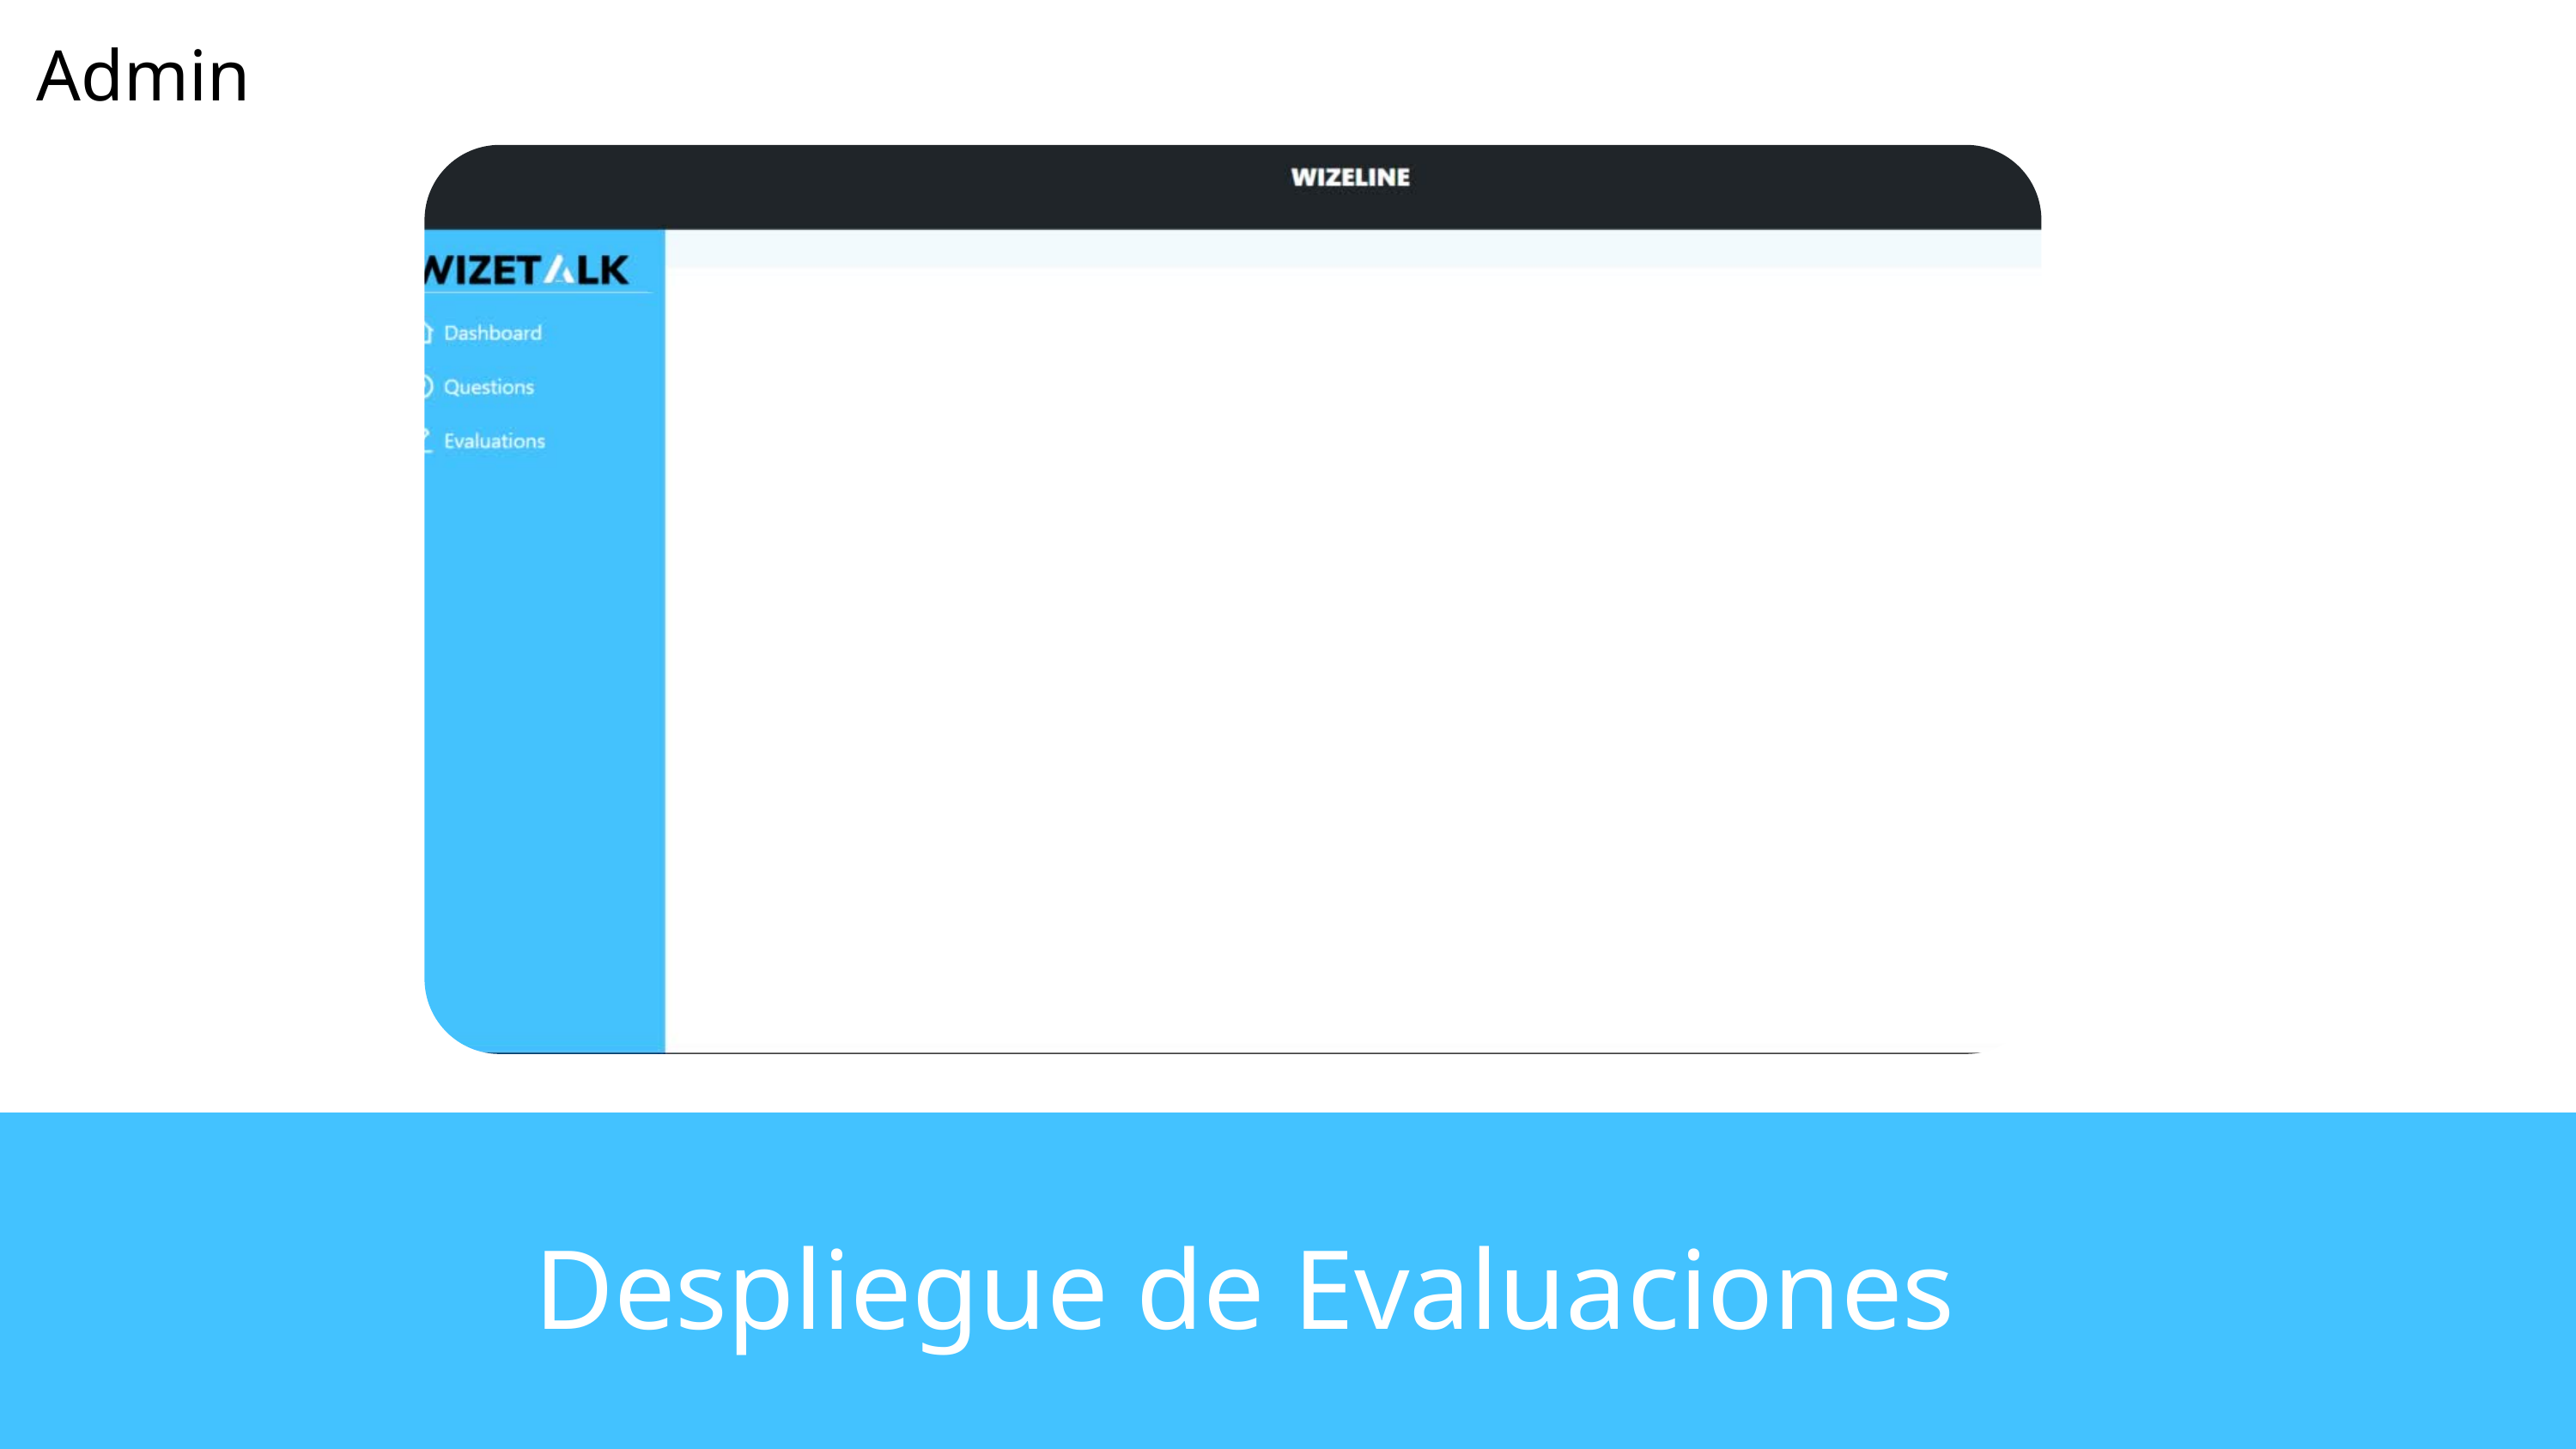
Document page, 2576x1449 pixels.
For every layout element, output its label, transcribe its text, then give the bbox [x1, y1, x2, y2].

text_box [0, 1112, 2576, 1449]
text_box Admin [36, 16, 312, 115]
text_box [424, 144, 2042, 1055]
